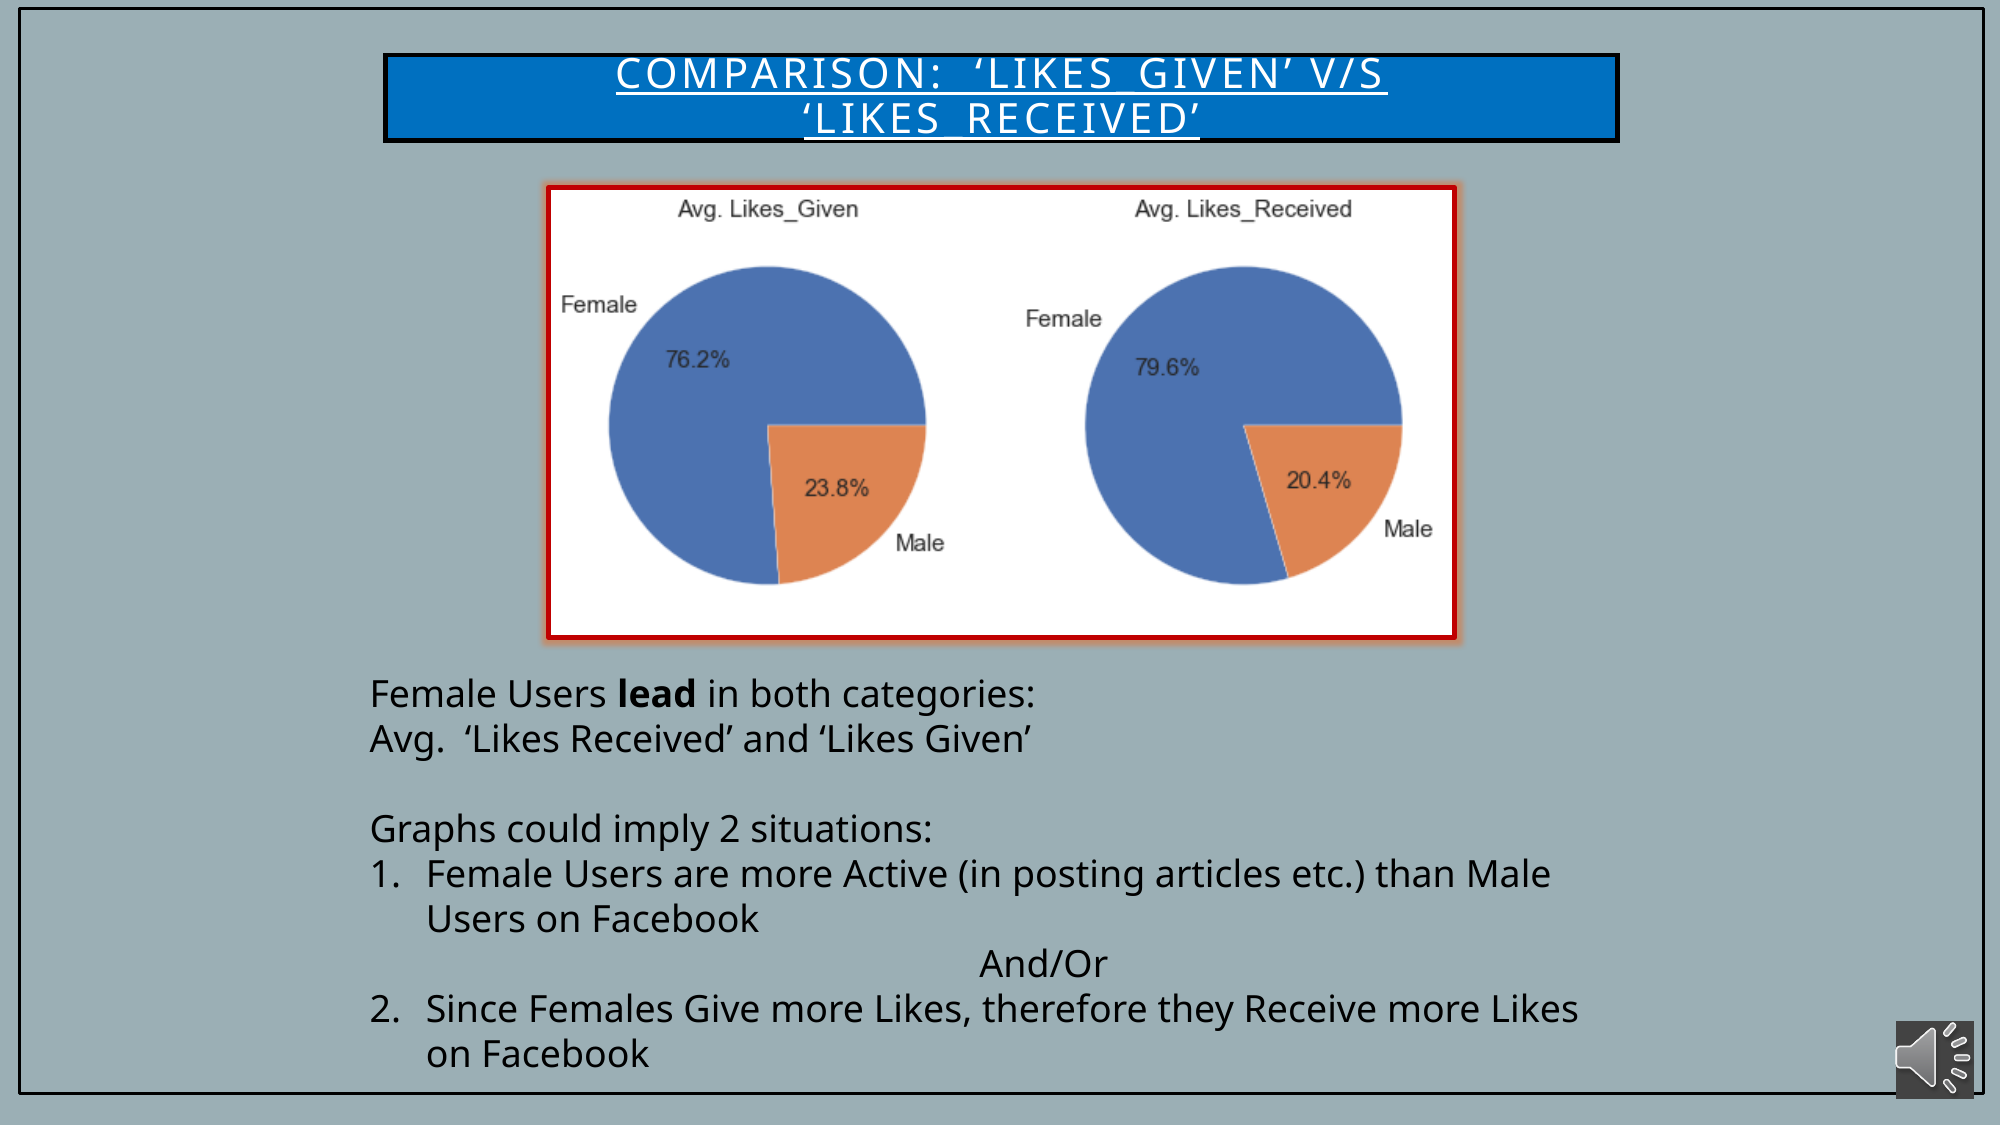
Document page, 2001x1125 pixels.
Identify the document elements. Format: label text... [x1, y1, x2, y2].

title Comparison: ‘Likes_Given’ v/s ‘likes_received’ [382, 52, 1621, 143]
text_box Female Users lead in both categories: Avg. ‘Likes Received’ and ‘Likes Given’ Graphs could imply 2 situations: Female Users are more Active (in posting articles etc.) than Male Users on Facebook And/Or Since Females Give more Likes, therefore they Receive more Likes on Facebook [354, 662, 1649, 1083]
text_box [19, 8, 1984, 1094]
picture [550, 189, 1453, 636]
picture [1894, 1019, 1975, 1100]
